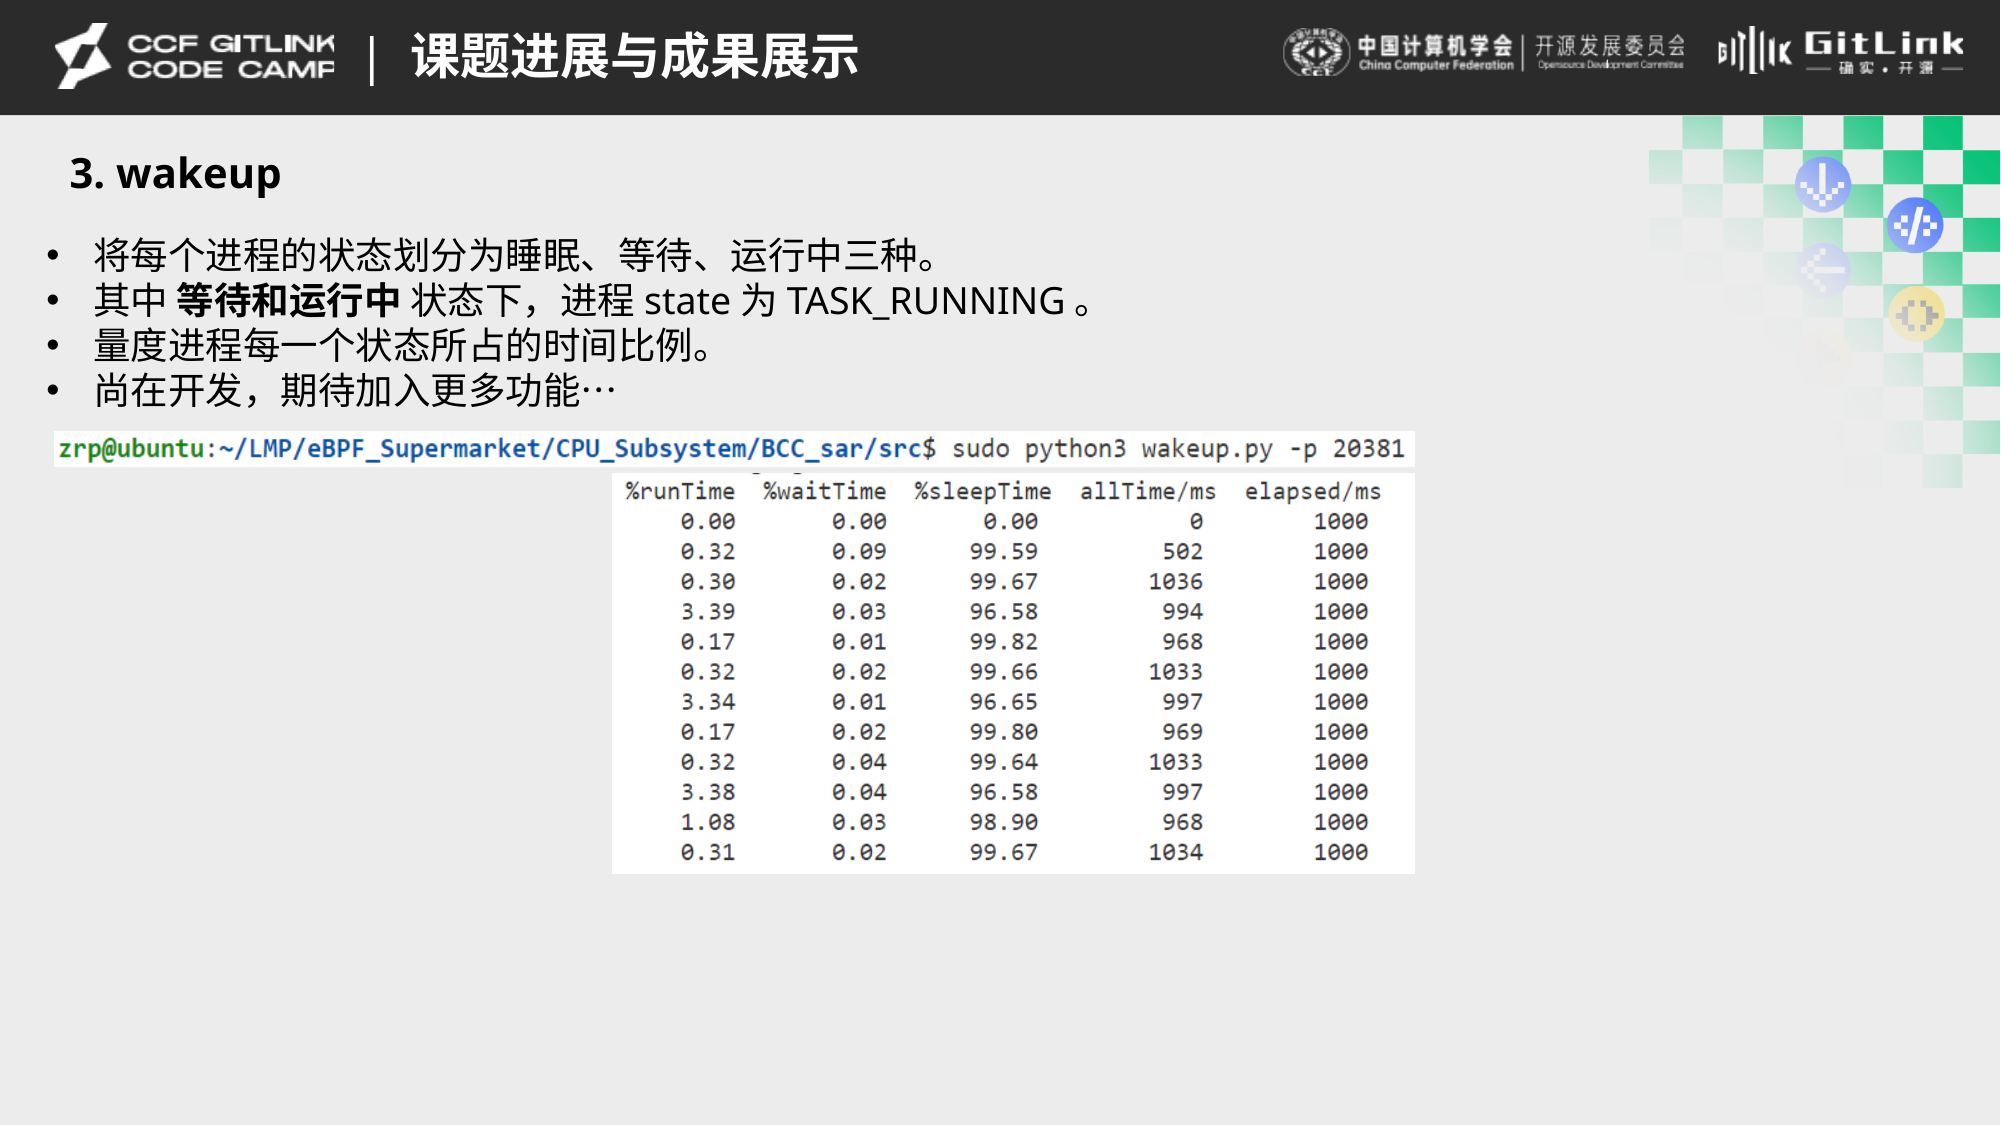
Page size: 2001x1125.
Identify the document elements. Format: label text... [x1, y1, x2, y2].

text_box [1887, 0, 2000, 56]
picture [54, 431, 1415, 467]
picture [1283, 0, 2000, 644]
text_box 3. wakeup [54, 139, 862, 205]
picture [54, 23, 335, 89]
picture [612, 473, 1415, 874]
text_box [0, 0, 1797, 116]
text_box | 课题进展与成果展示 [343, 17, 943, 92]
text_box 将每个进程的状态划分为睡眠、等待、运行中三种。 其中 等待和运行中 状态下，进程state为TASK_RUNNING。 量度进程每一个状态所占的时间比例。 尚在开发，期待加入更多功能… [31, 224, 1596, 419]
